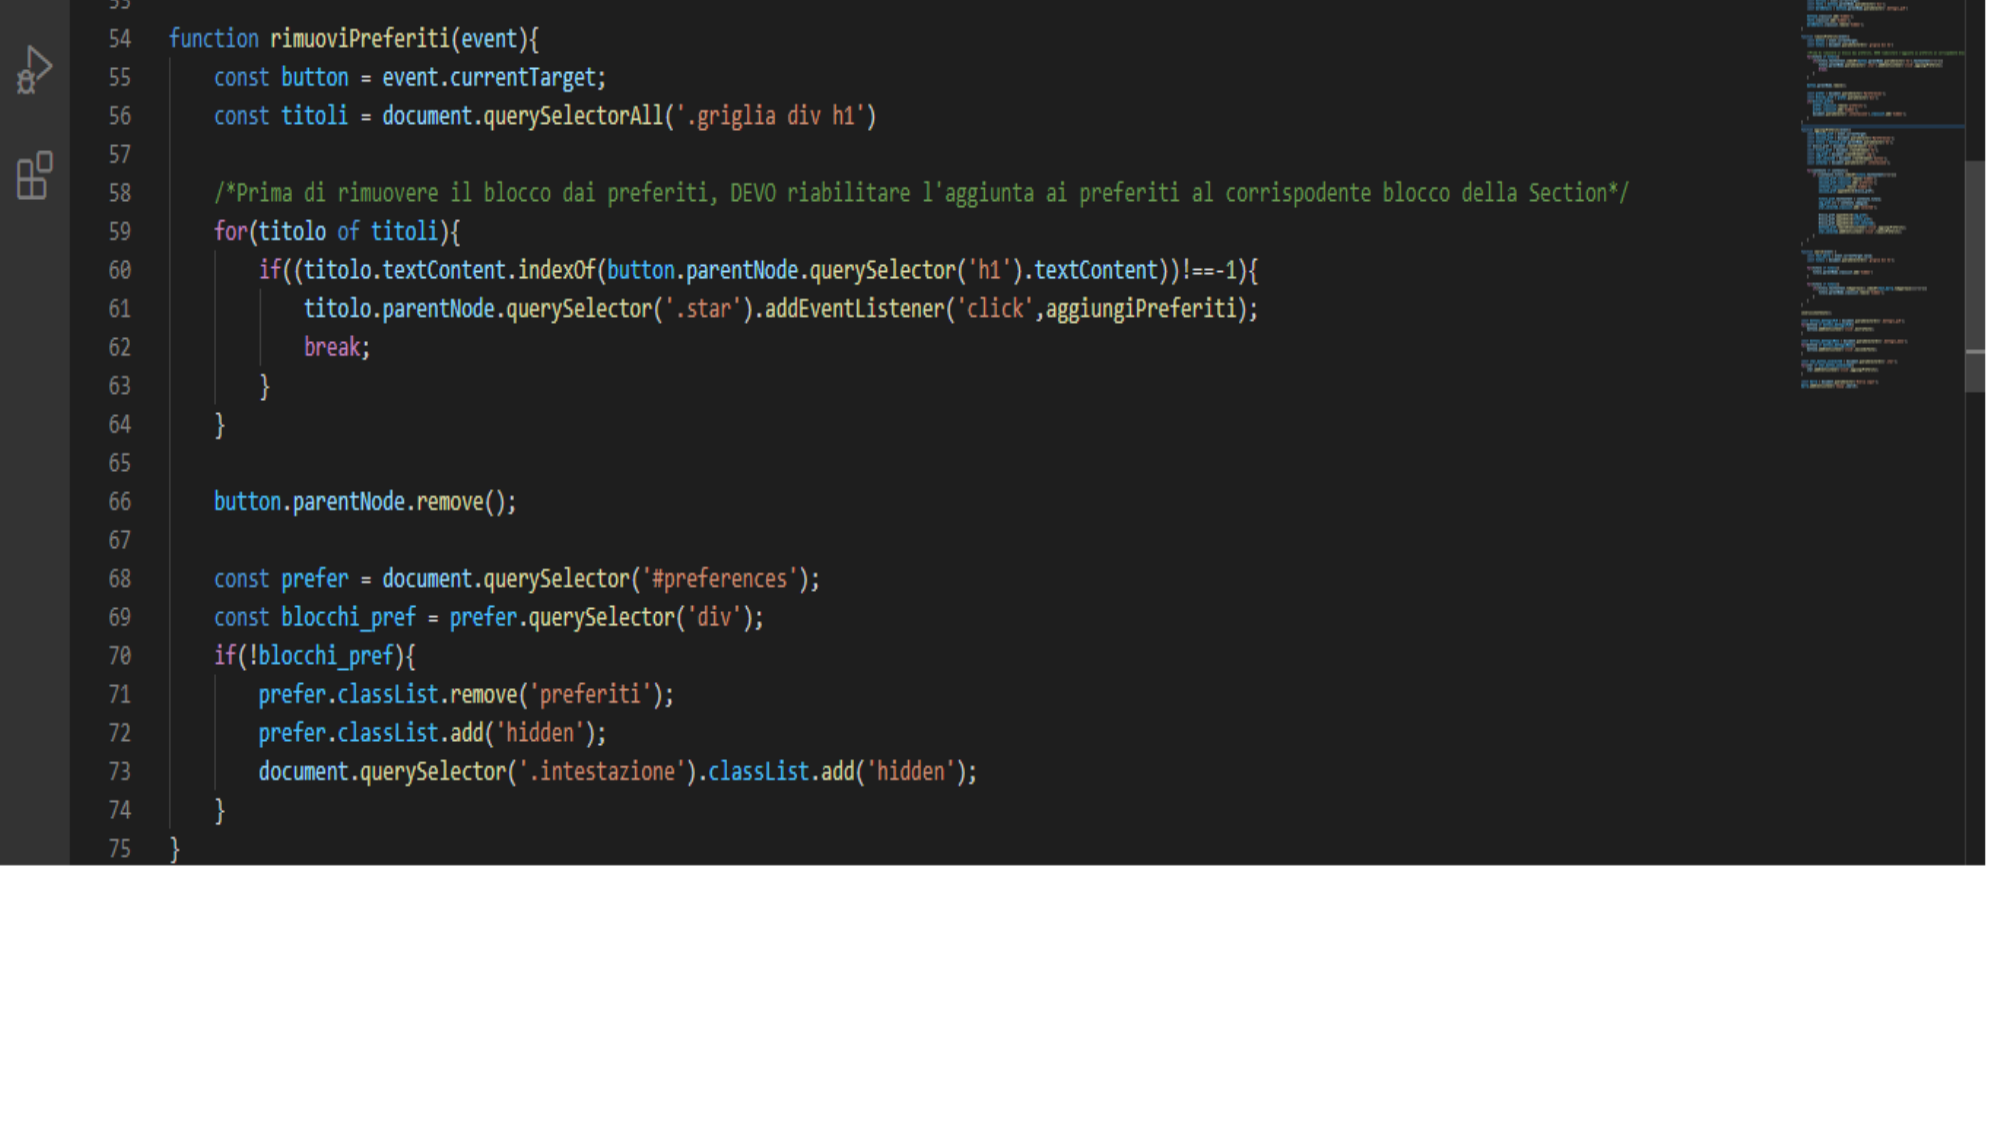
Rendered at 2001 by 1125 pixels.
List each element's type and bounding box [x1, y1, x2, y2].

list [0, 0, 2000, 880]
